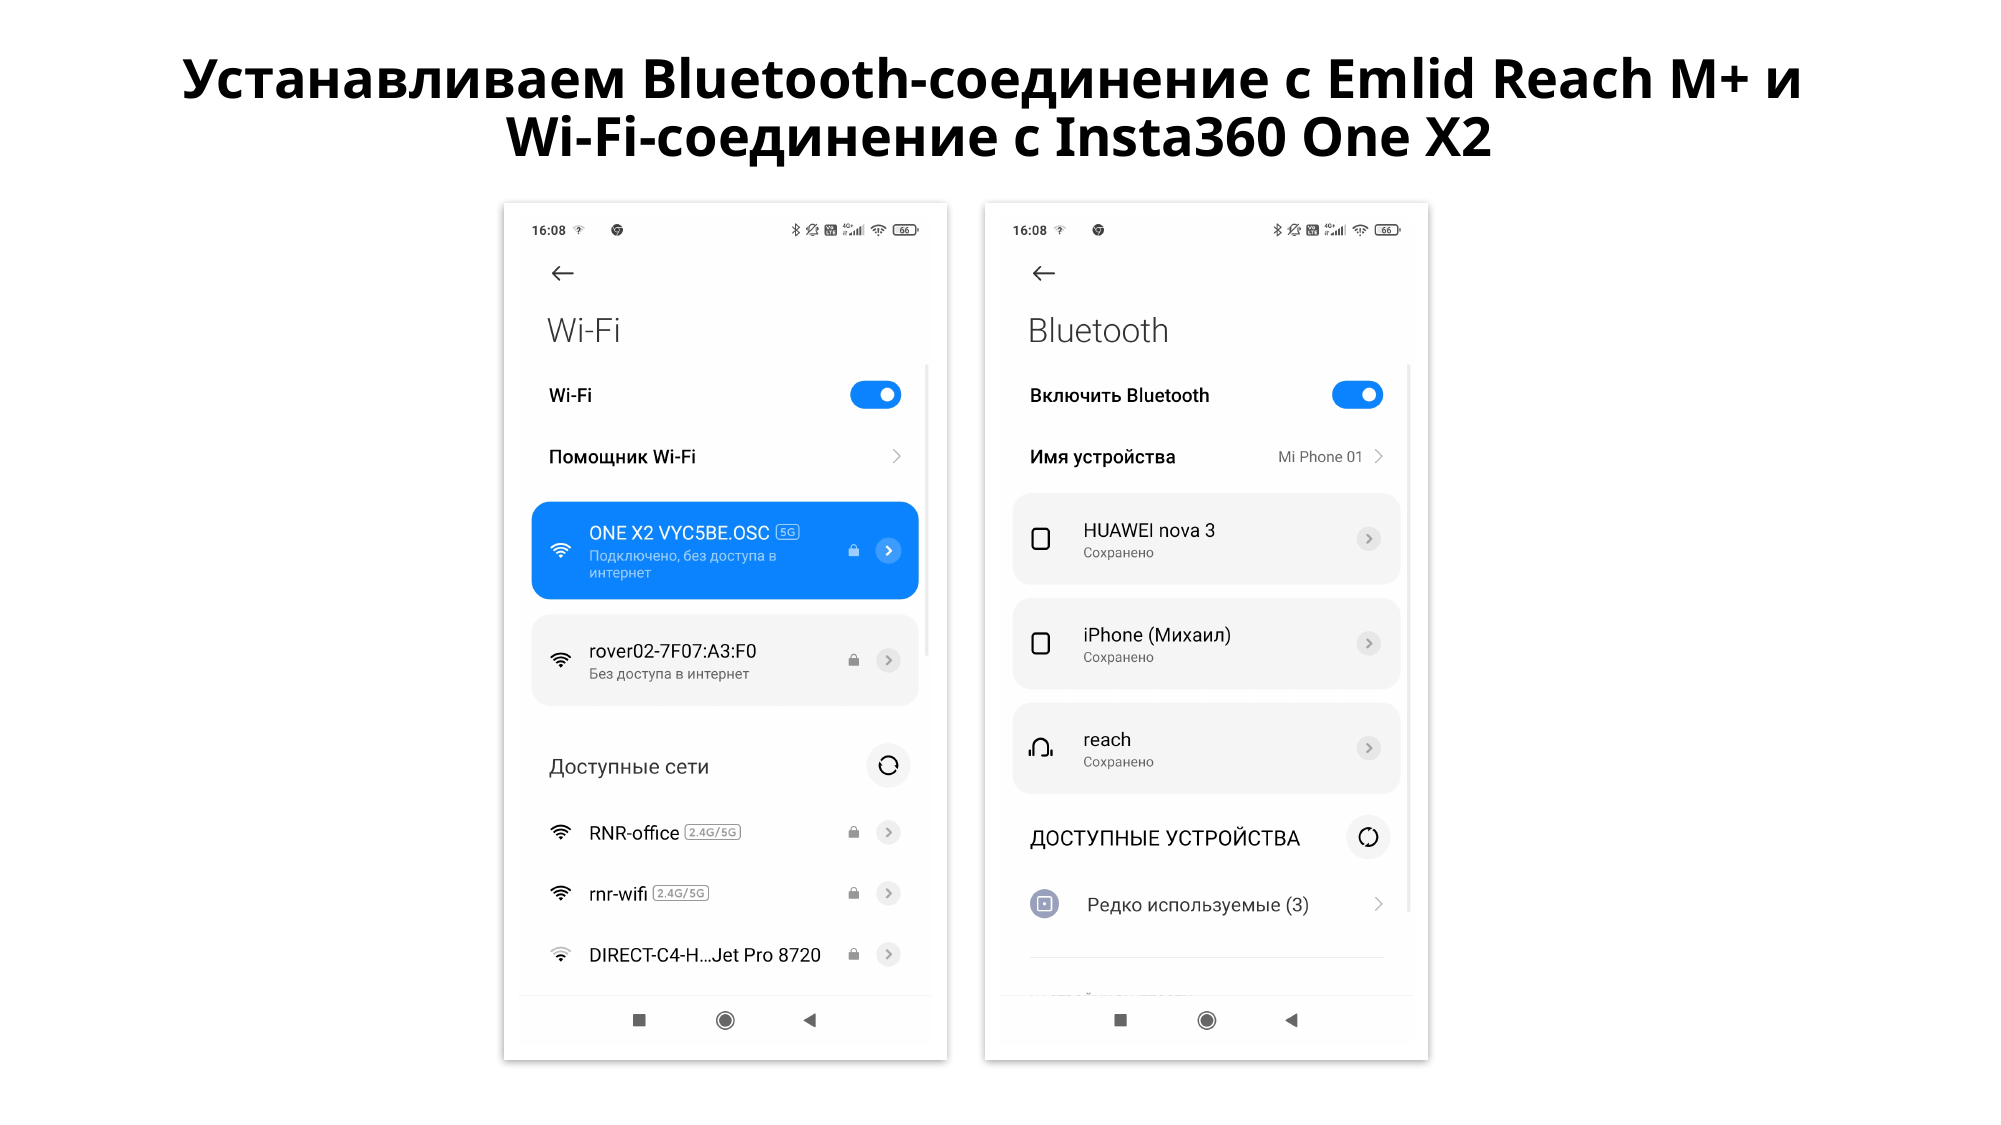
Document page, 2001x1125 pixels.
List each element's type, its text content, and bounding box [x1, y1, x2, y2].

picture [518, 217, 932, 1046]
title Устанавливаем Bluetooth-соединение с Emlid Reach M+ и Wi-Fi-соединение с Insta360 One X2 [137, 36, 1863, 184]
picture [999, 217, 1414, 1046]
